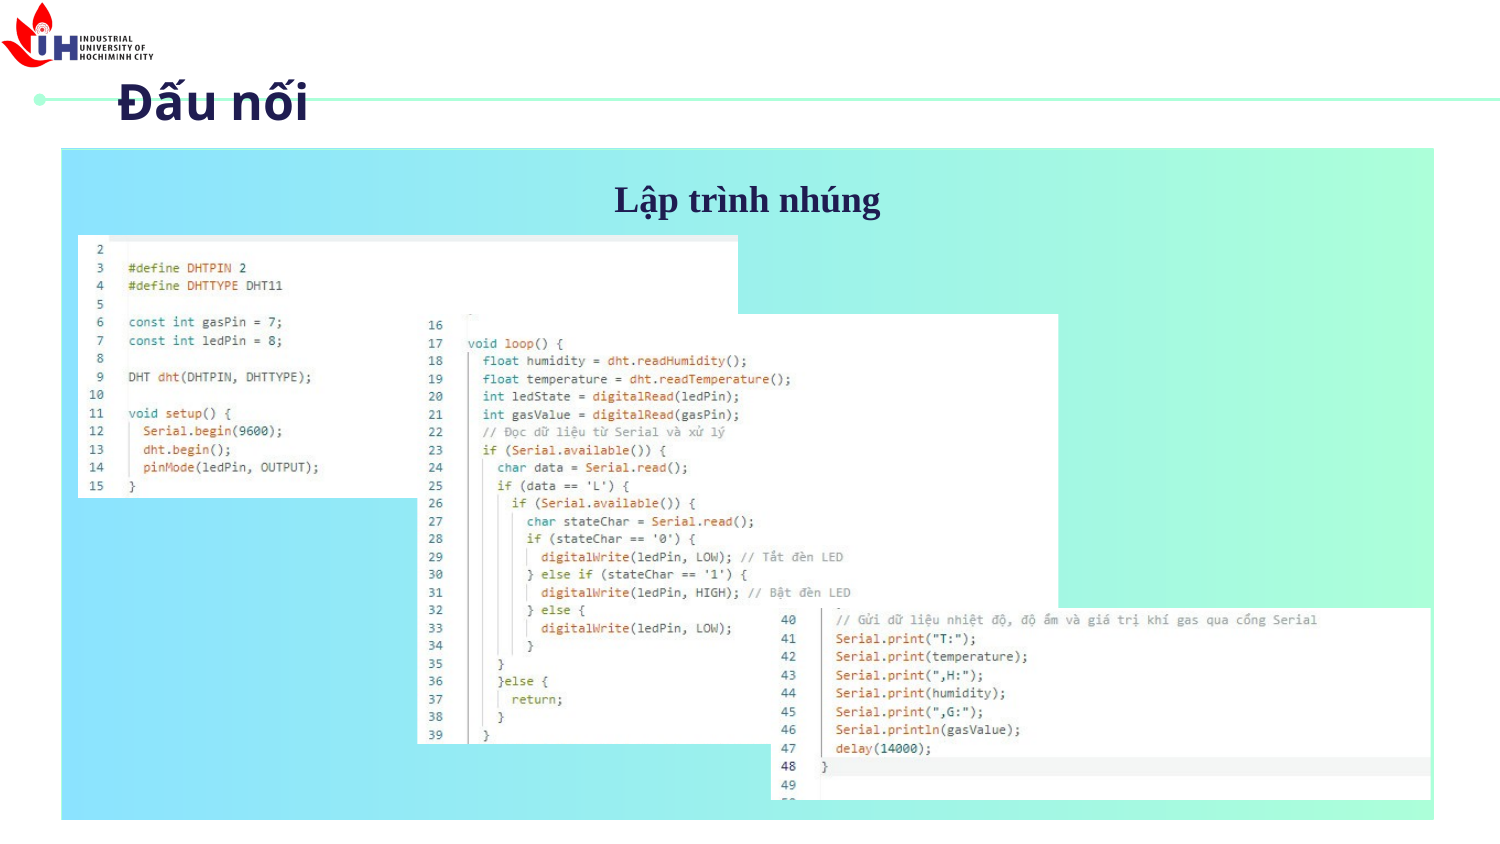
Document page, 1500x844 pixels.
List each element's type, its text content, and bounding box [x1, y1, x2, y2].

title Đấu nối [102, 55, 1101, 144]
title Lập trình nhúng [61, 147, 1434, 236]
picture [0, 0, 157, 69]
text_box [61, 236, 1434, 820]
picture [77, 234, 1431, 801]
